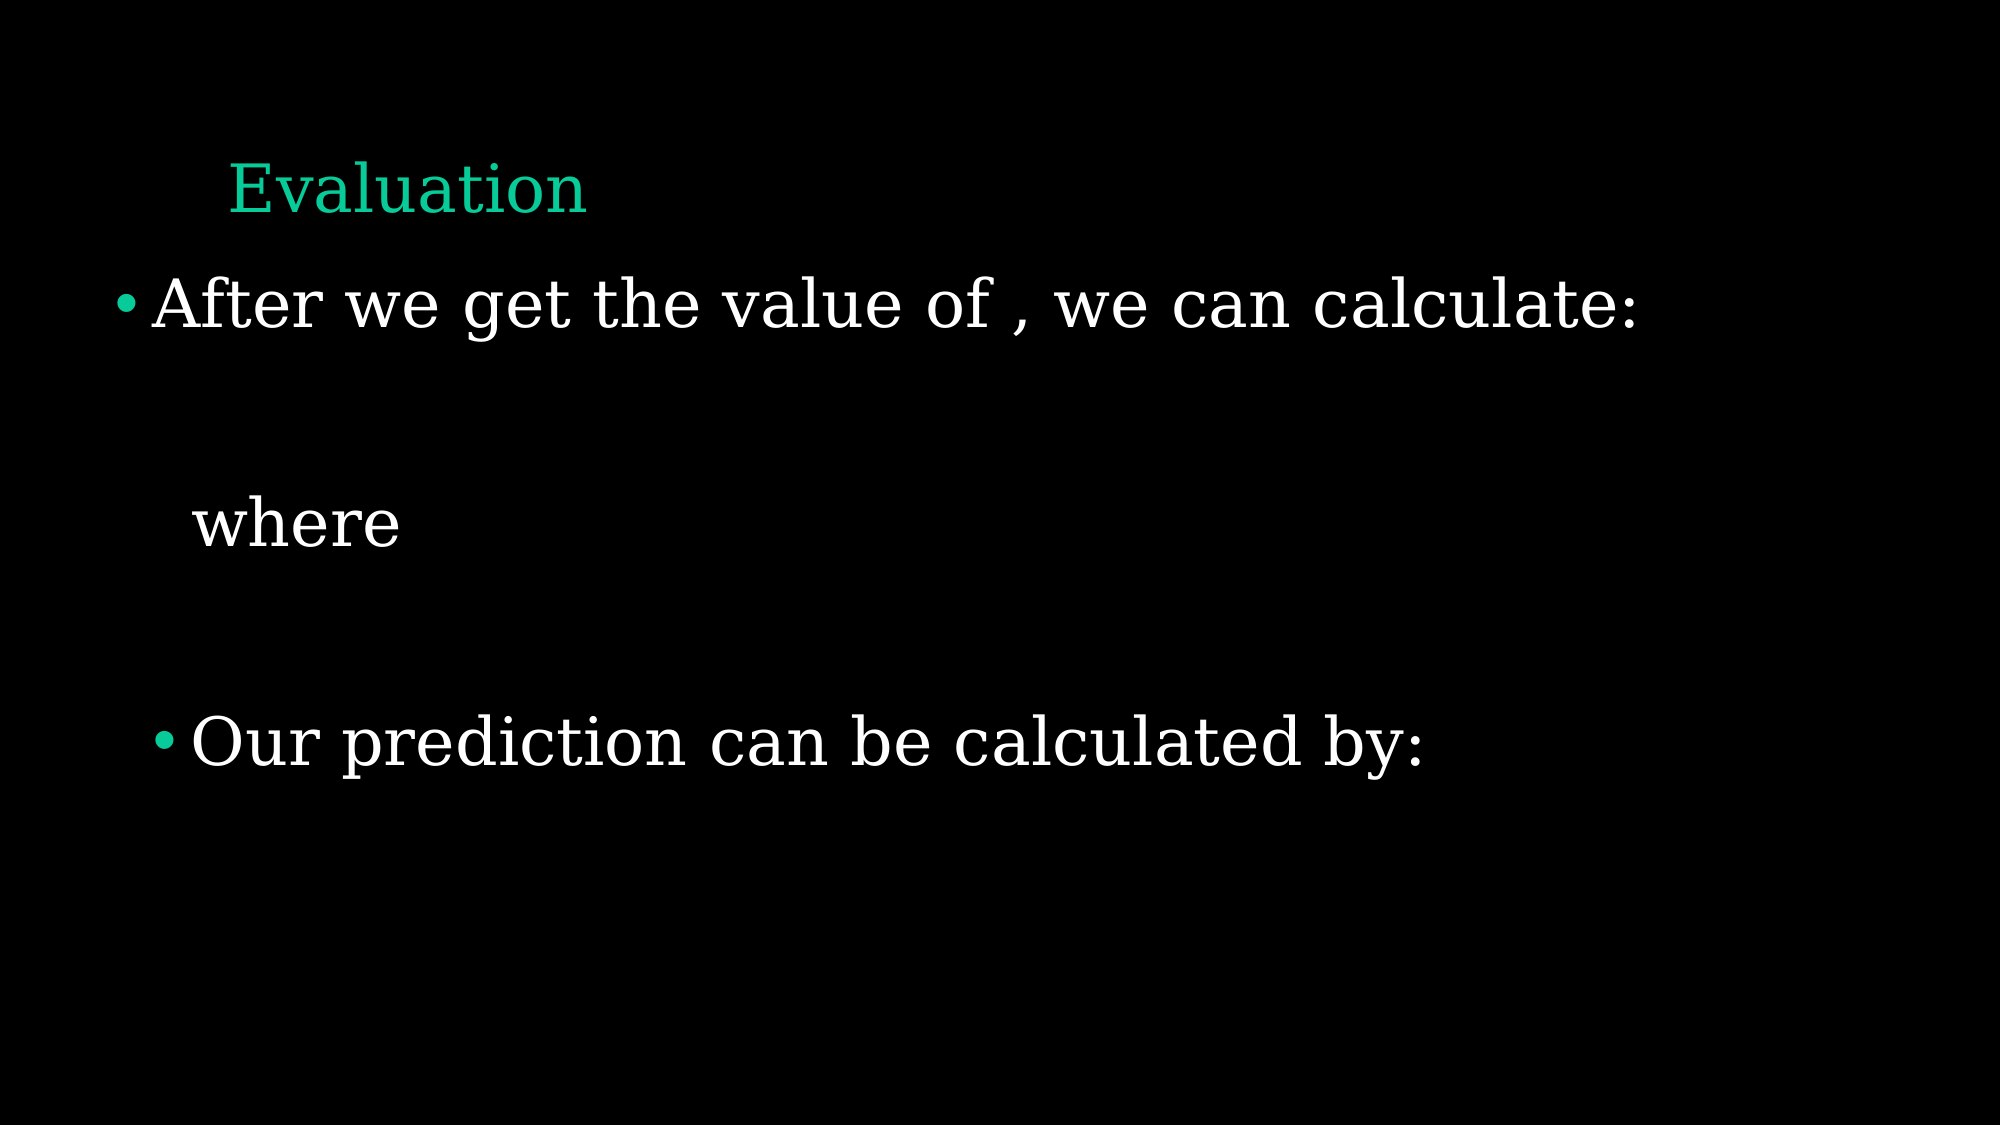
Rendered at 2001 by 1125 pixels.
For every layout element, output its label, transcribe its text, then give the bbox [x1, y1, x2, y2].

title Evaluation [212, 59, 1788, 235]
